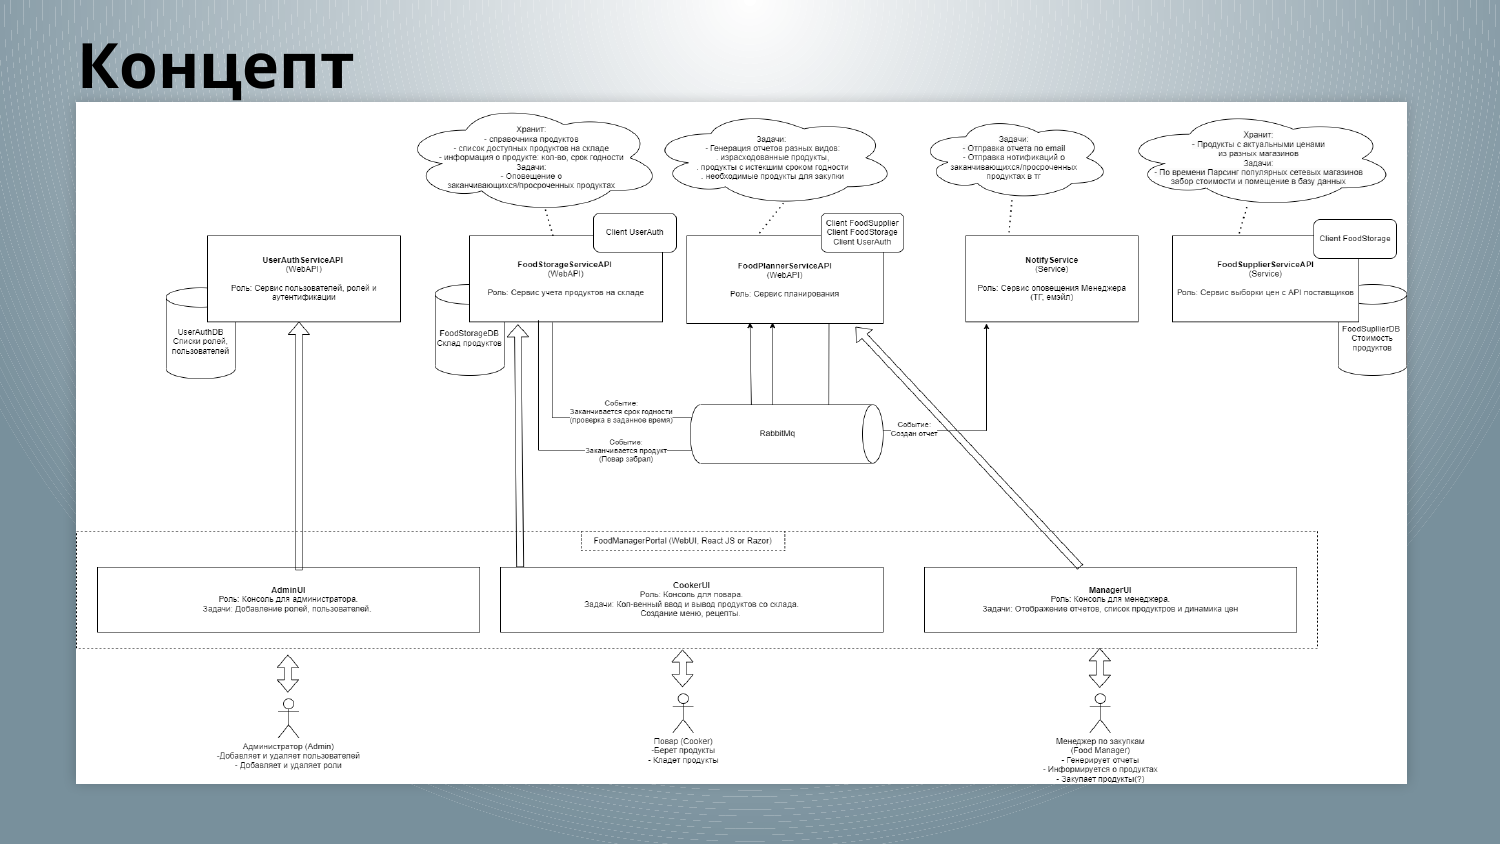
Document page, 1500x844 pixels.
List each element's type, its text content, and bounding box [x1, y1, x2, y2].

picture [75, 102, 1408, 784]
title Концепт [62, 10, 1463, 112]
